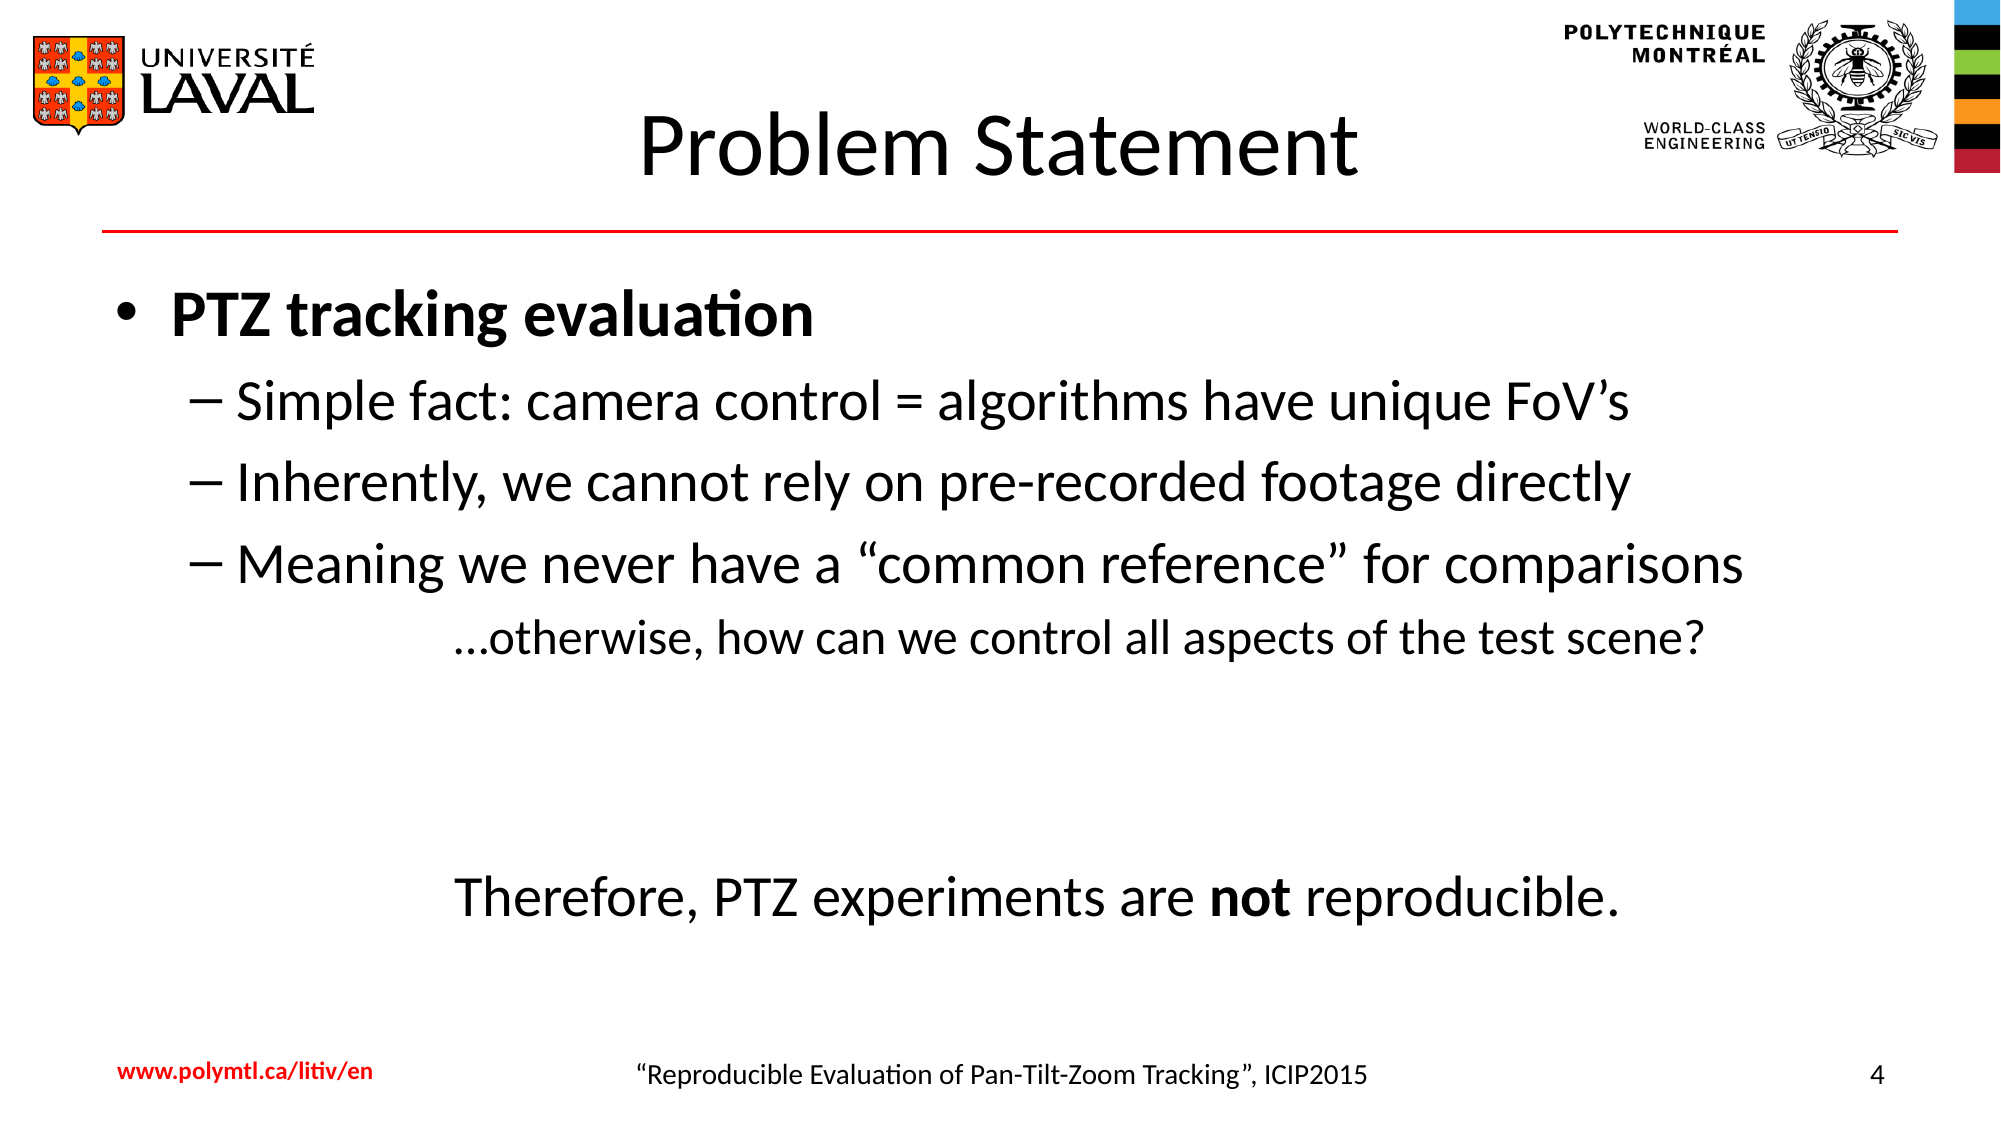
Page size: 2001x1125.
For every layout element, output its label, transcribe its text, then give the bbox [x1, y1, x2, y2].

title Problem Statement [99, 45, 1900, 233]
picture [1565, 0, 2001, 173]
picture [31, 34, 315, 136]
list PTZ tracking evaluation Simple fact: camera control = algorithms have unique FoV’s Inherently, we cannot rely on pre-recorded footage directly Meaning we never have a “common reference” for comparisons …otherwise, how can we control all aspects of the test scene? Therefore, PTZ experiments are not reproducible. [99, 262, 1900, 1005]
slide_number 4 [1433, 1042, 1900, 1103]
